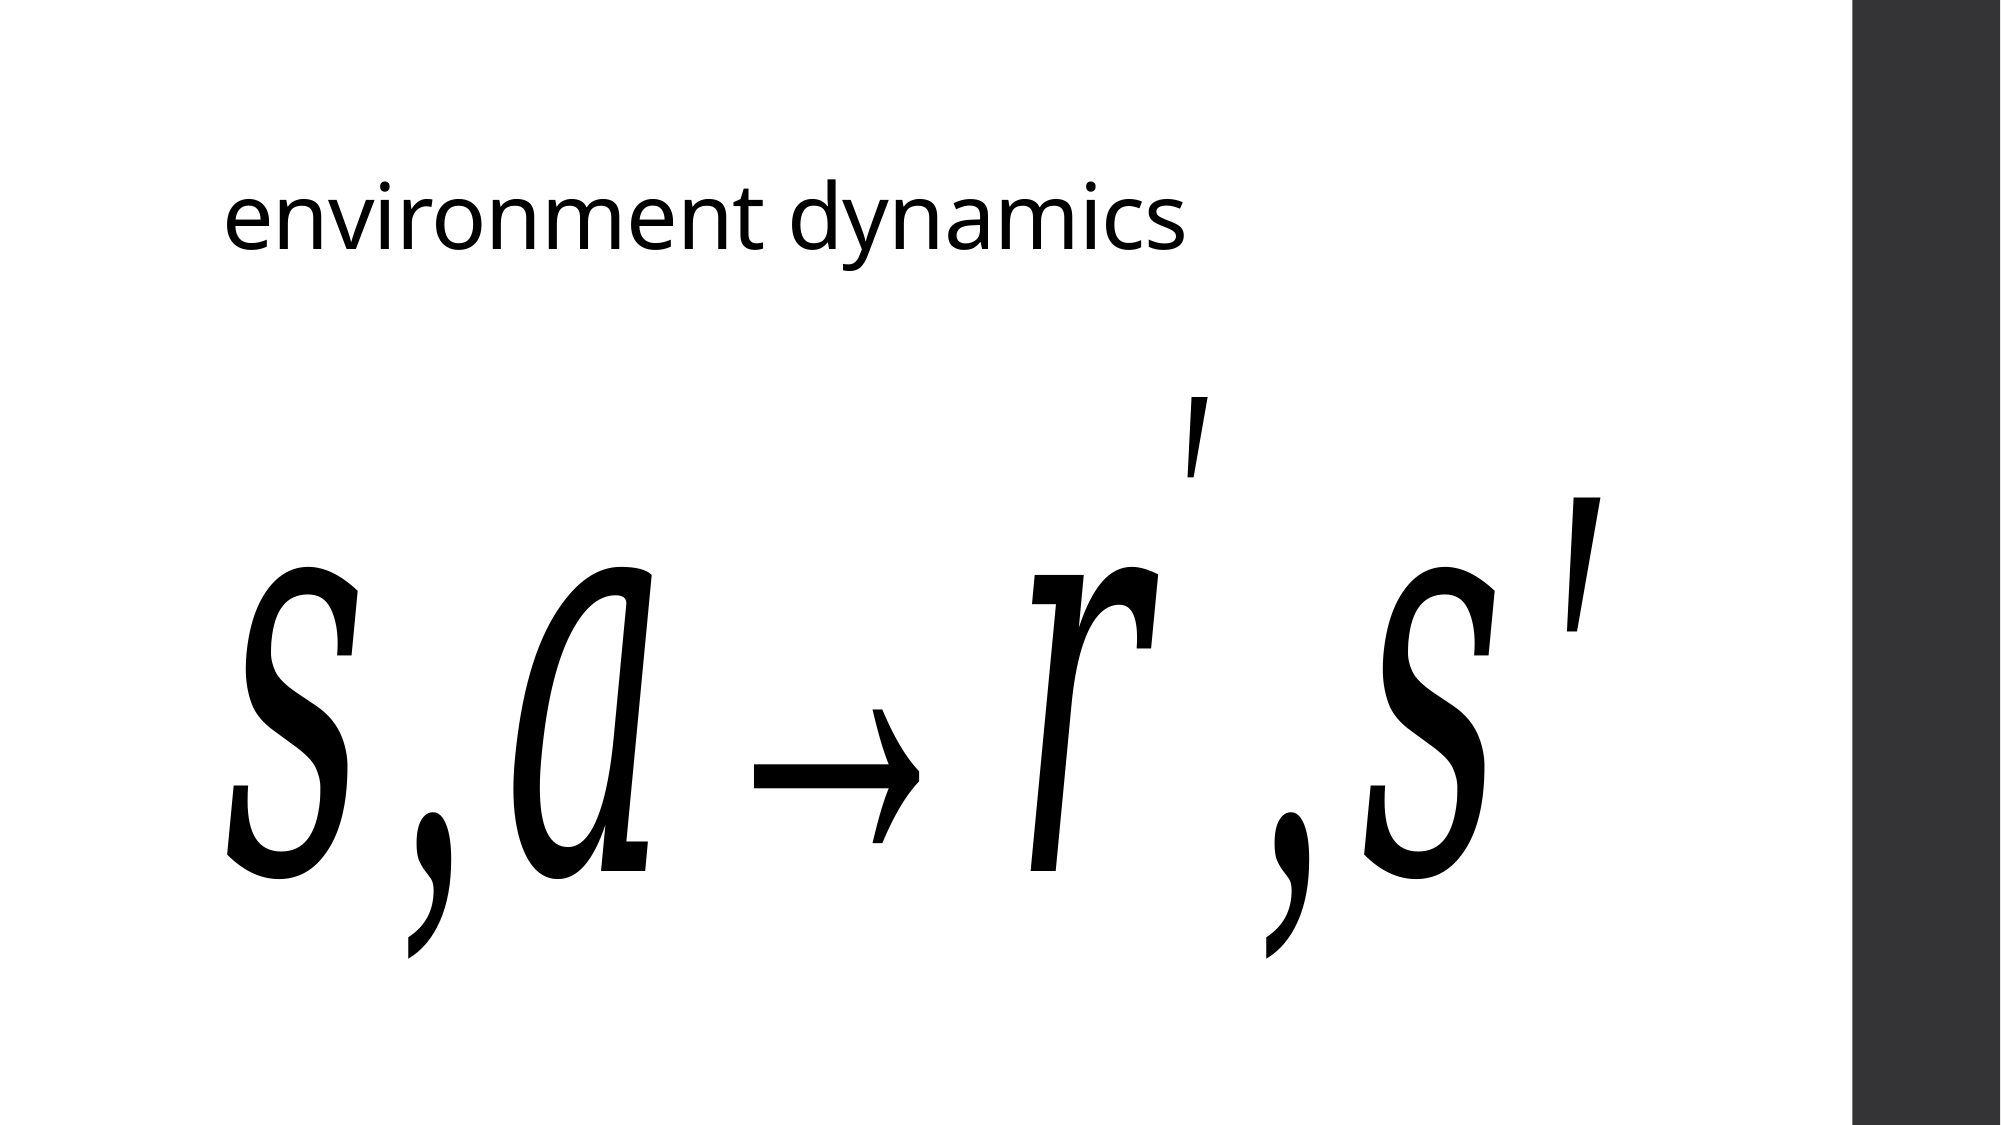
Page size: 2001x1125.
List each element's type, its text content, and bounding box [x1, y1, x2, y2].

title environment dynamics [206, 60, 1797, 278]
